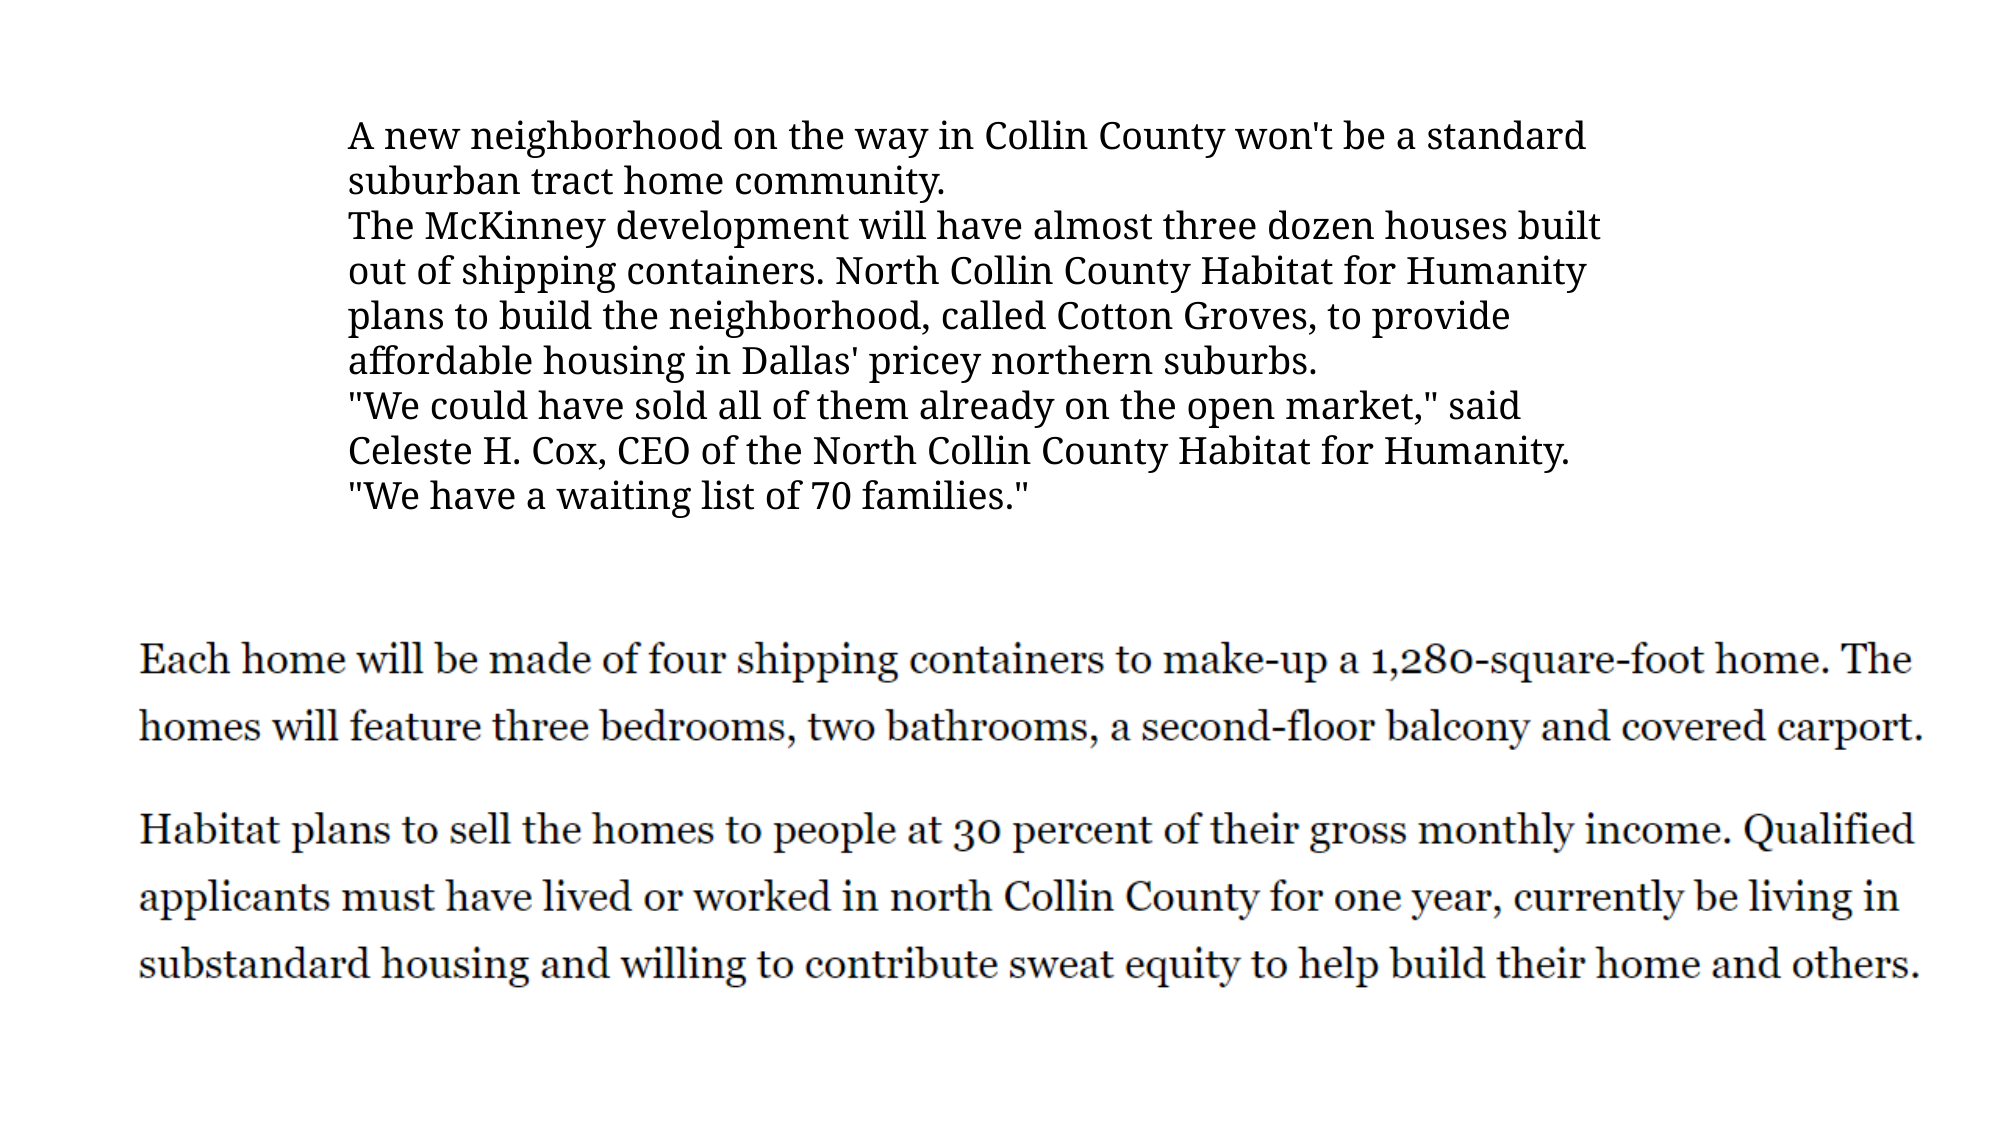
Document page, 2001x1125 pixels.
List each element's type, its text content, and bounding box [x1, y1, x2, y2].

text_box A new neighborhood on the way in Collin County won't be a standard suburban tract home community. The McKinney development will have almost three dozen houses built out of shipping containers. North Collin County Habitat for Humanity plans to build the neighborhood, called Cotton Groves, to provide affordable housing in Dallas' pricey northern suburbs. "We could have sold all of them already on the open market," said Celeste H. Cox, CEO of the North Collin County Habitat for Humanity. "We have a waiting list of 70 families." [333, 104, 1656, 525]
picture [113, 599, 1950, 1036]
